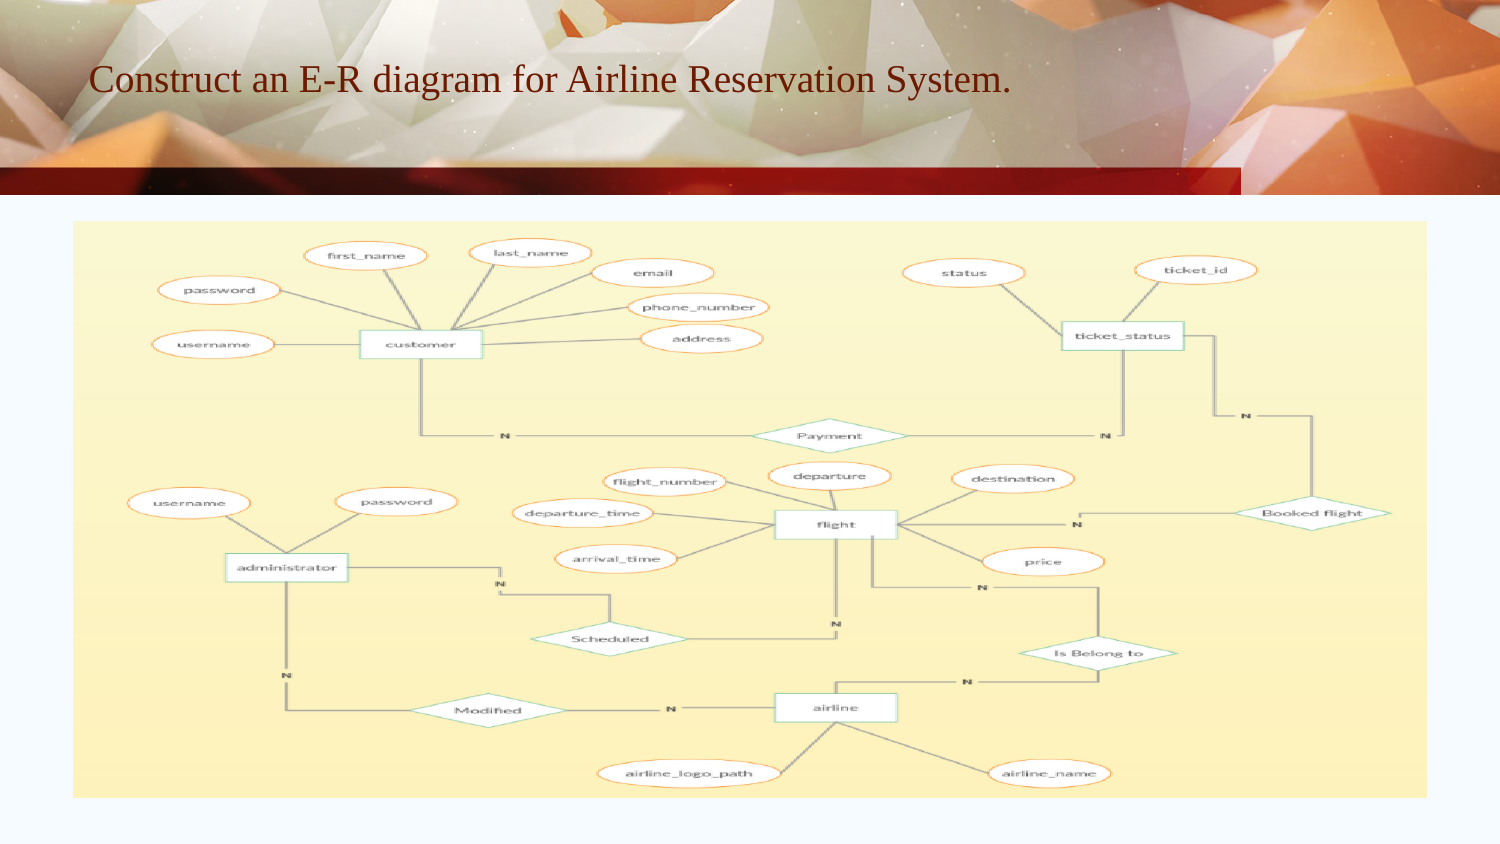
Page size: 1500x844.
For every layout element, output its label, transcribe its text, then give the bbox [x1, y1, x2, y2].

picture [0, 0, 1500, 844]
title Construct an E-R diagram for Airline Reservation System. [73, 46, 1427, 172]
